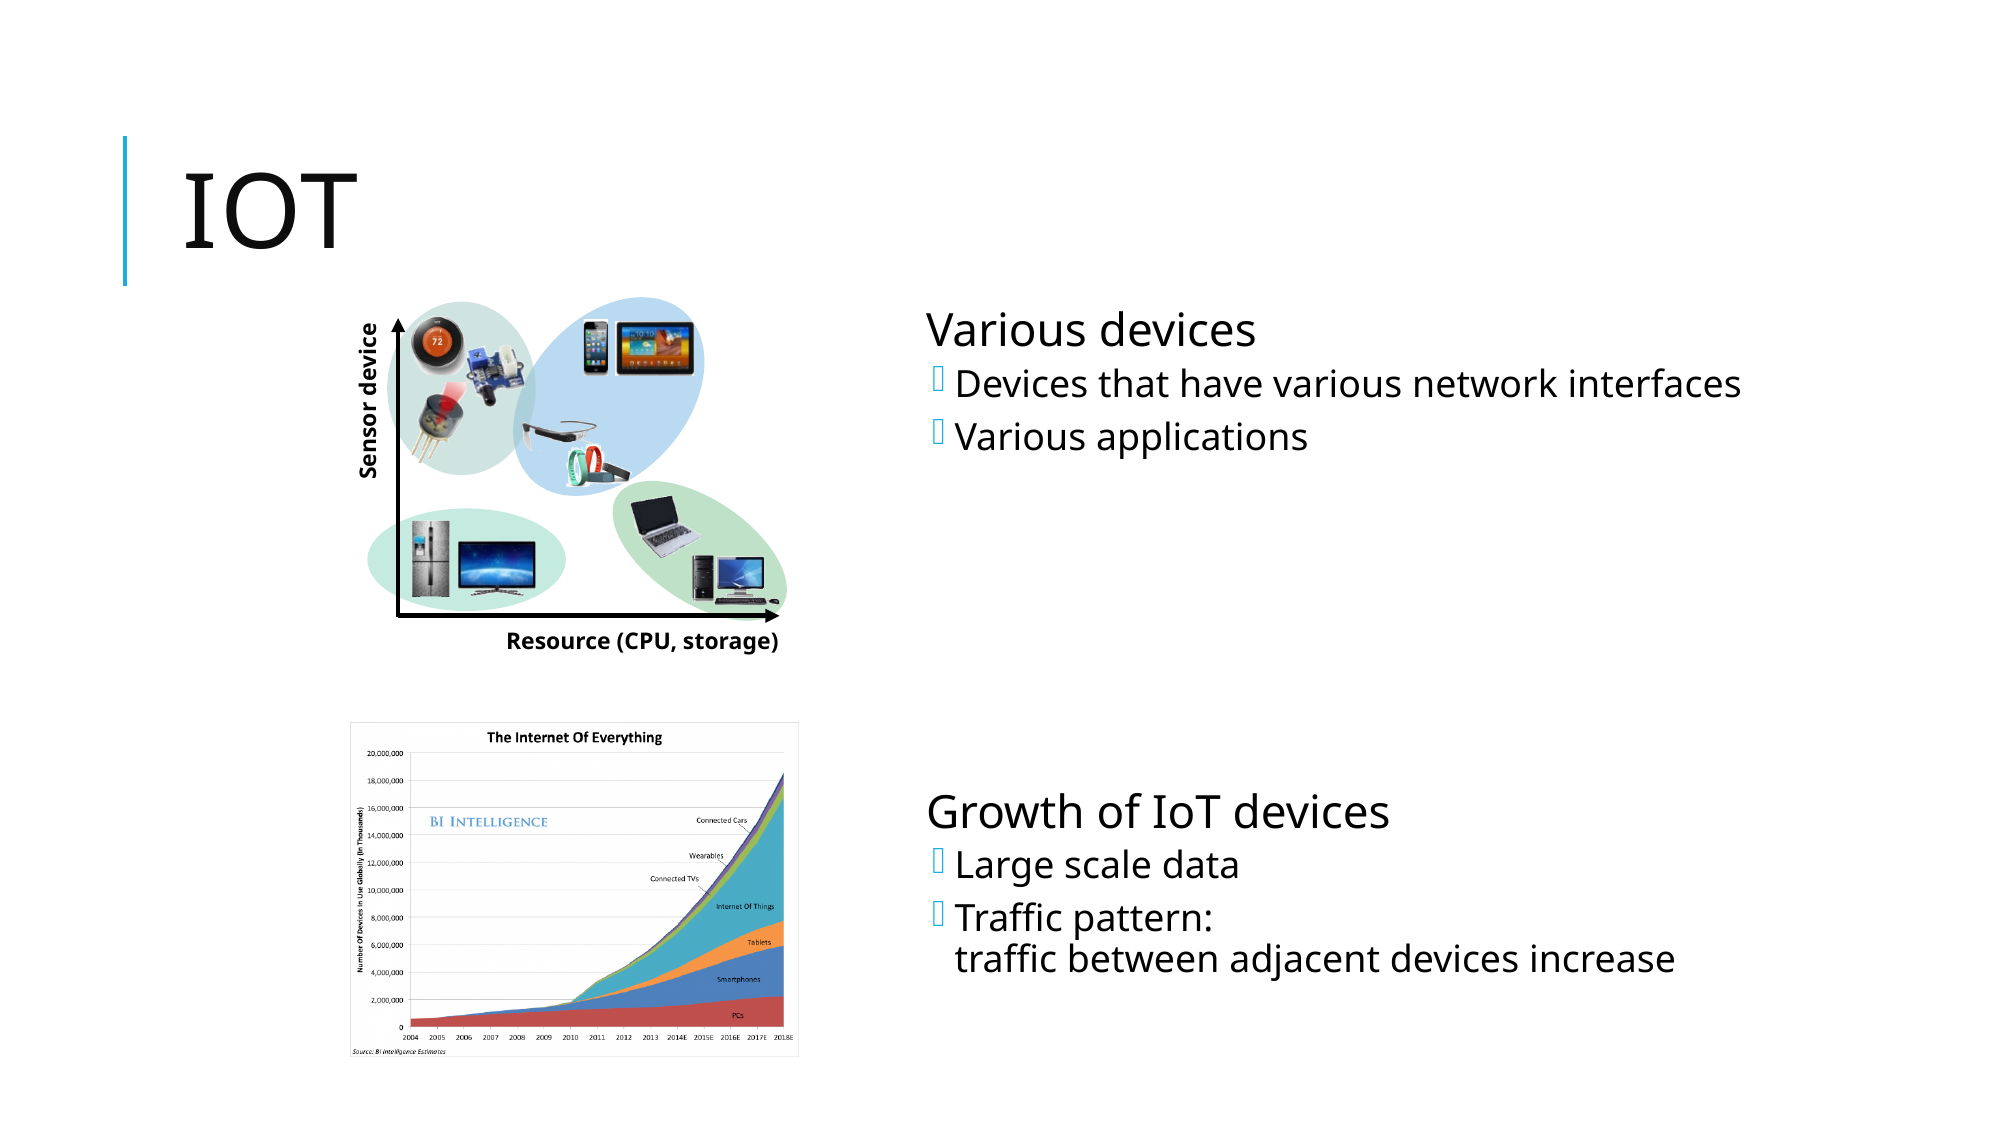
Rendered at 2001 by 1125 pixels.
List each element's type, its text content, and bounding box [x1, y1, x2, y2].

title IoT [168, 96, 1763, 342]
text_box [345, 283, 800, 663]
picture [349, 722, 800, 1058]
list Various devices Devices that have various network interfaces Various applications Growth of IoT devices Large scale data Traffic pattern: traffic between adjacent devices increase [903, 299, 1760, 1014]
